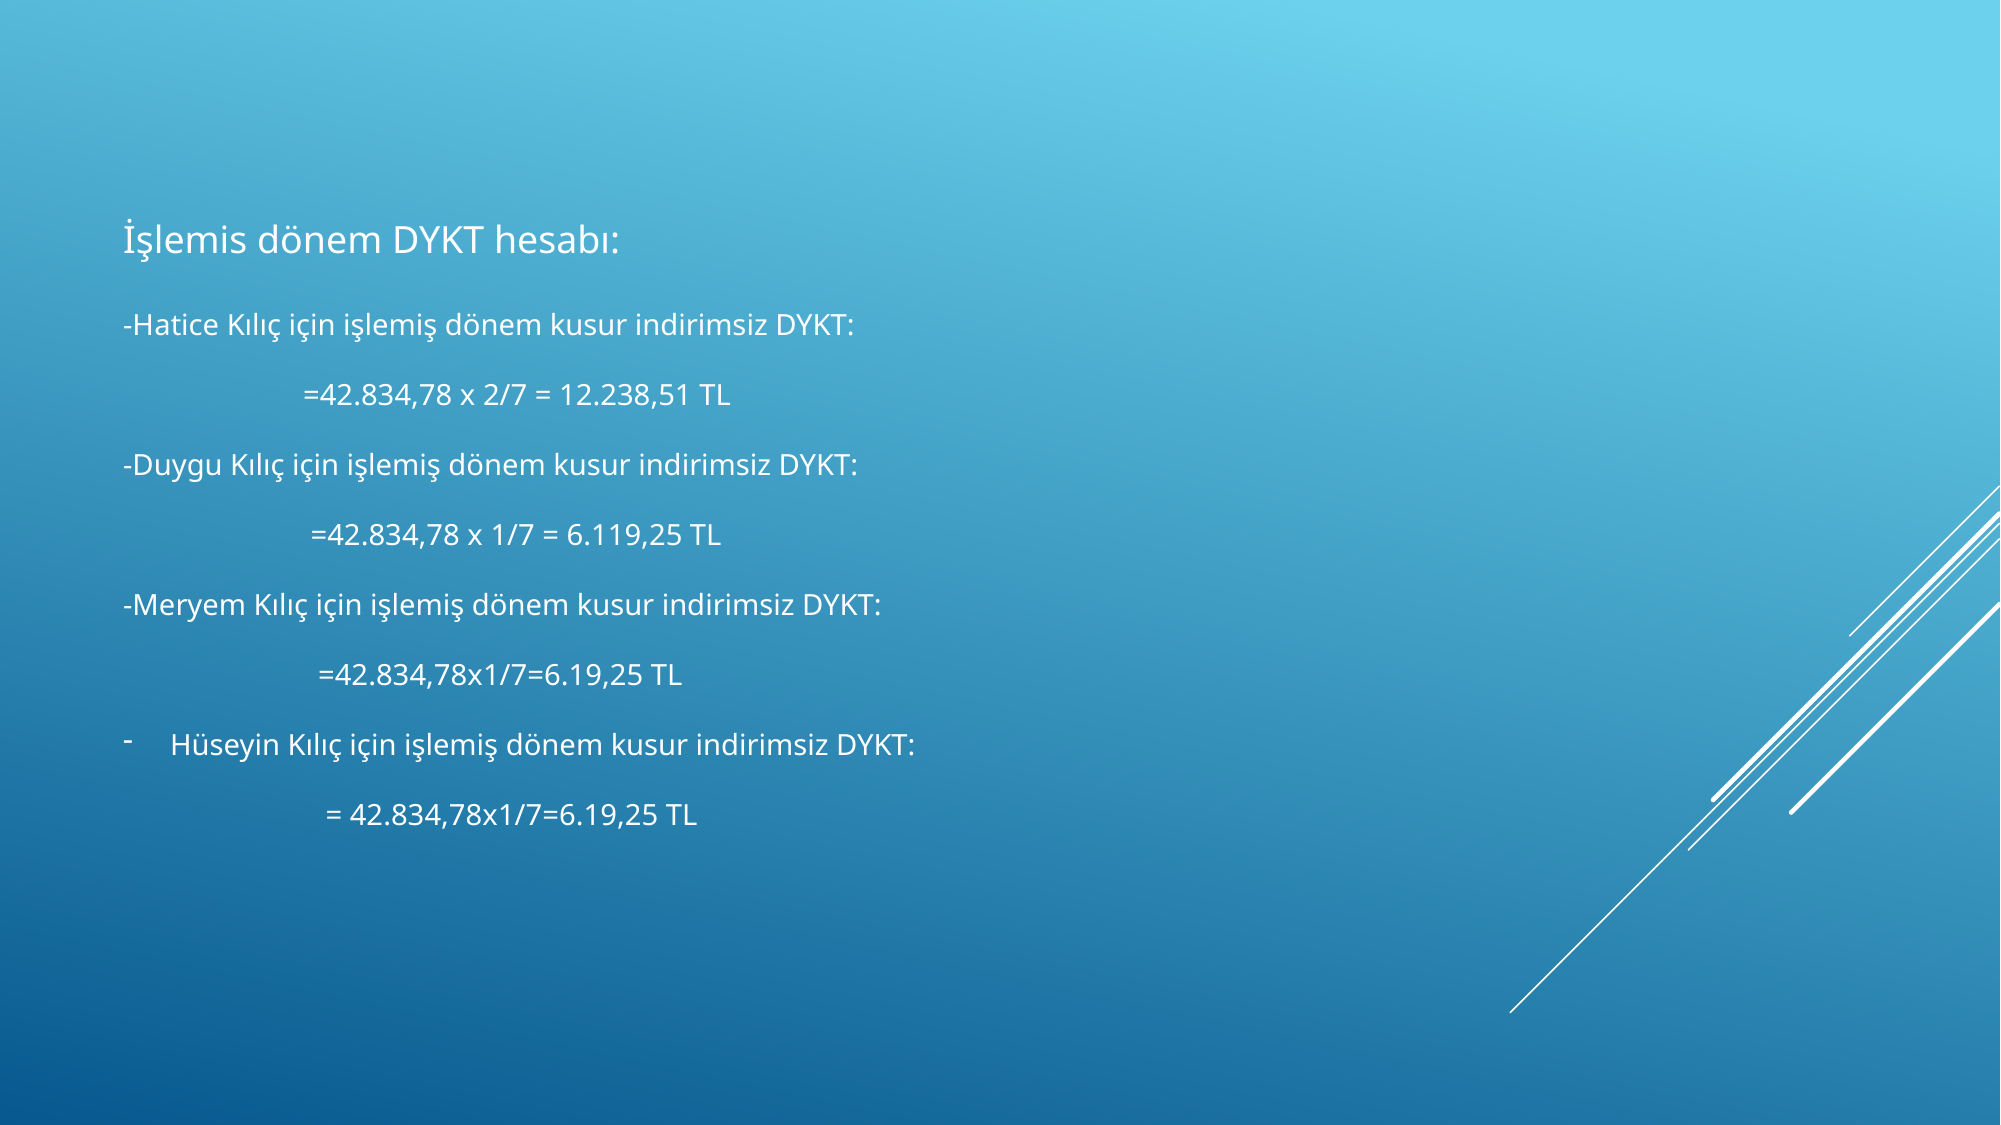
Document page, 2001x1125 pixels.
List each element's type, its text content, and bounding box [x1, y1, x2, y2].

text_box İşlemis dönem DYKT hesabı: -Hatice Kılıç için işlemiş dönem kusur indirimsiz DYKT: =42.834,78 x 2/7 = 12.238,51 TL -Duygu Kılıç için işlemiş dönem kusur indirimsiz DYKT: =42.834,78 x 1/7 = 6.119,25 TL -Meryem Kılıç için işlemiş dönem kusur indirimsiz DYKT: =42.834,78x1/7=6.19,25 TL Hüseyin Kılıç için işlemiş dönem kusur indirimsiz DYKT: = 42.834,78x1/7=6.19,25 TL [108, 208, 1892, 909]
